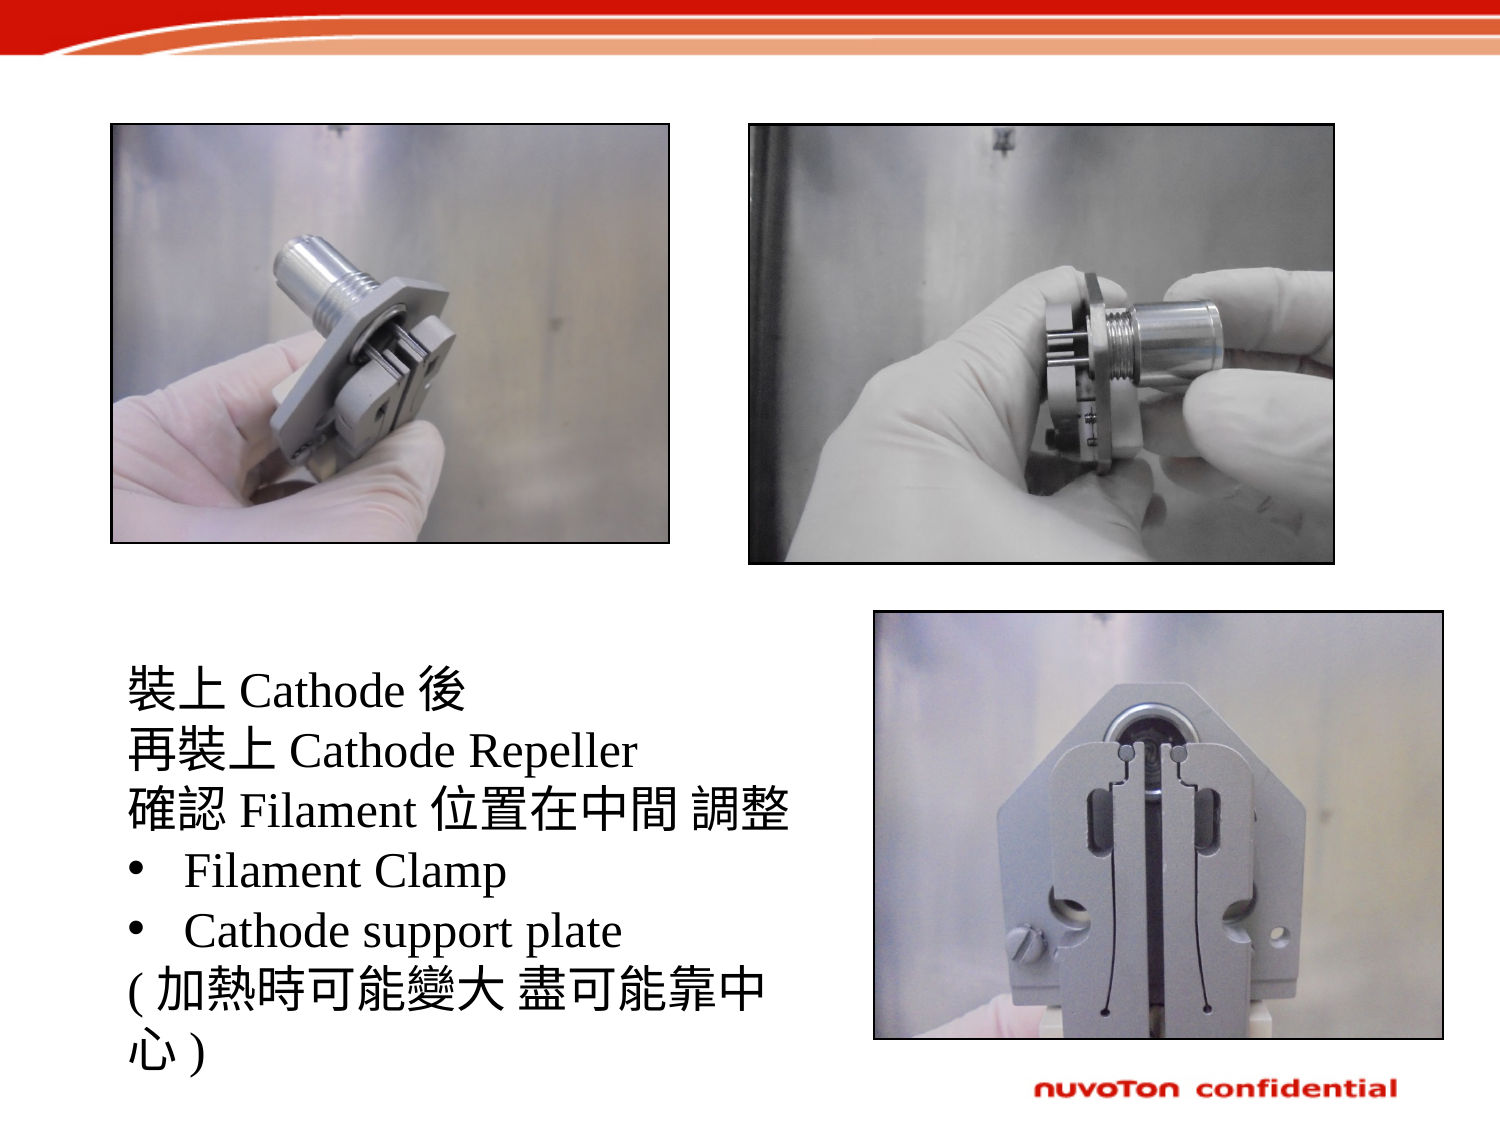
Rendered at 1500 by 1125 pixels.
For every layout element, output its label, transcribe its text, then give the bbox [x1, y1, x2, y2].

text_box 裝上Cathode後 再裝上Cathode Repeller 確認Filament位置在中間 調整 Filament Clamp Cathode support plate (加熱時可能變大 盡可能靠中心) [112, 649, 850, 1085]
picture [0, 0, 1500, 1125]
